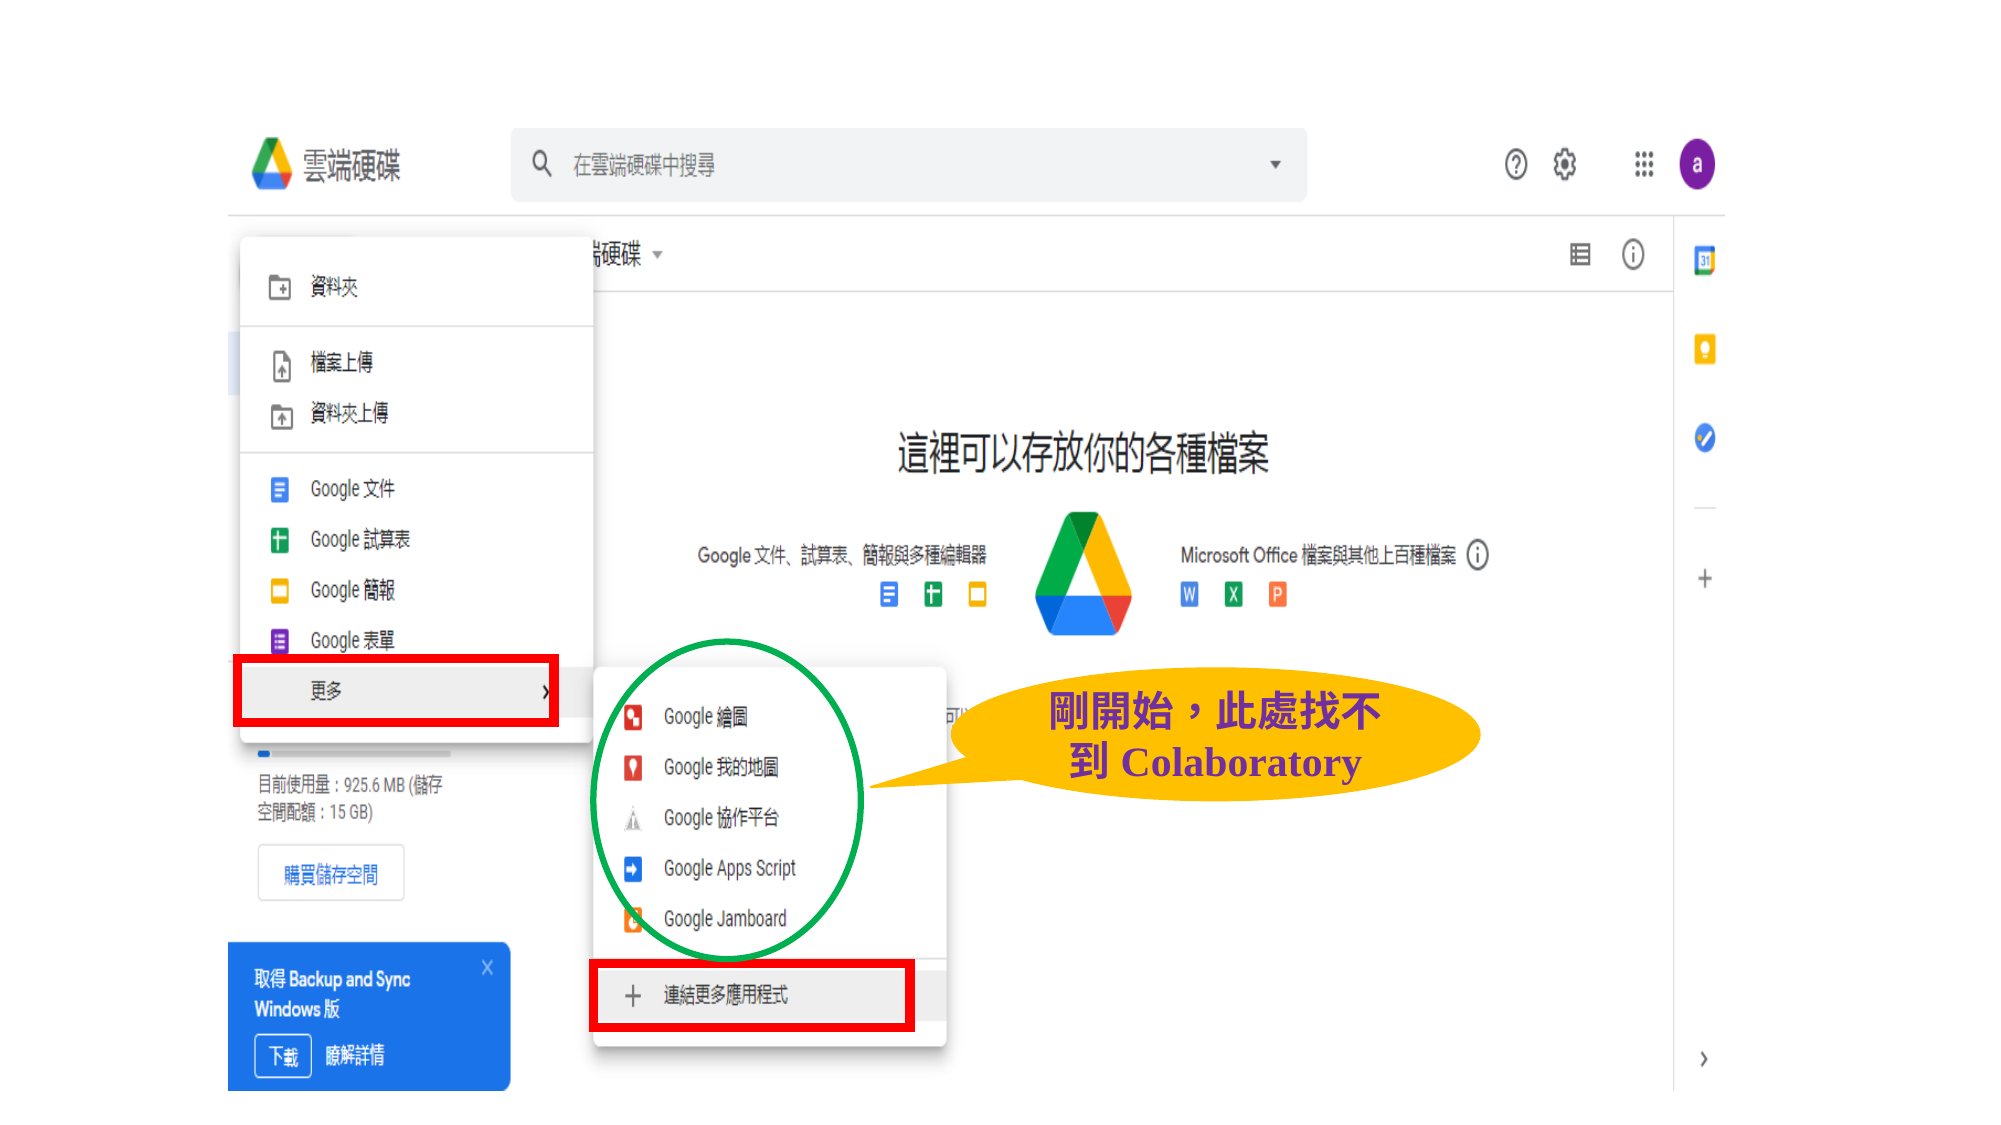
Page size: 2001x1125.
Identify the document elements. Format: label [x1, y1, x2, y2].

picture [228, 128, 1725, 1091]
